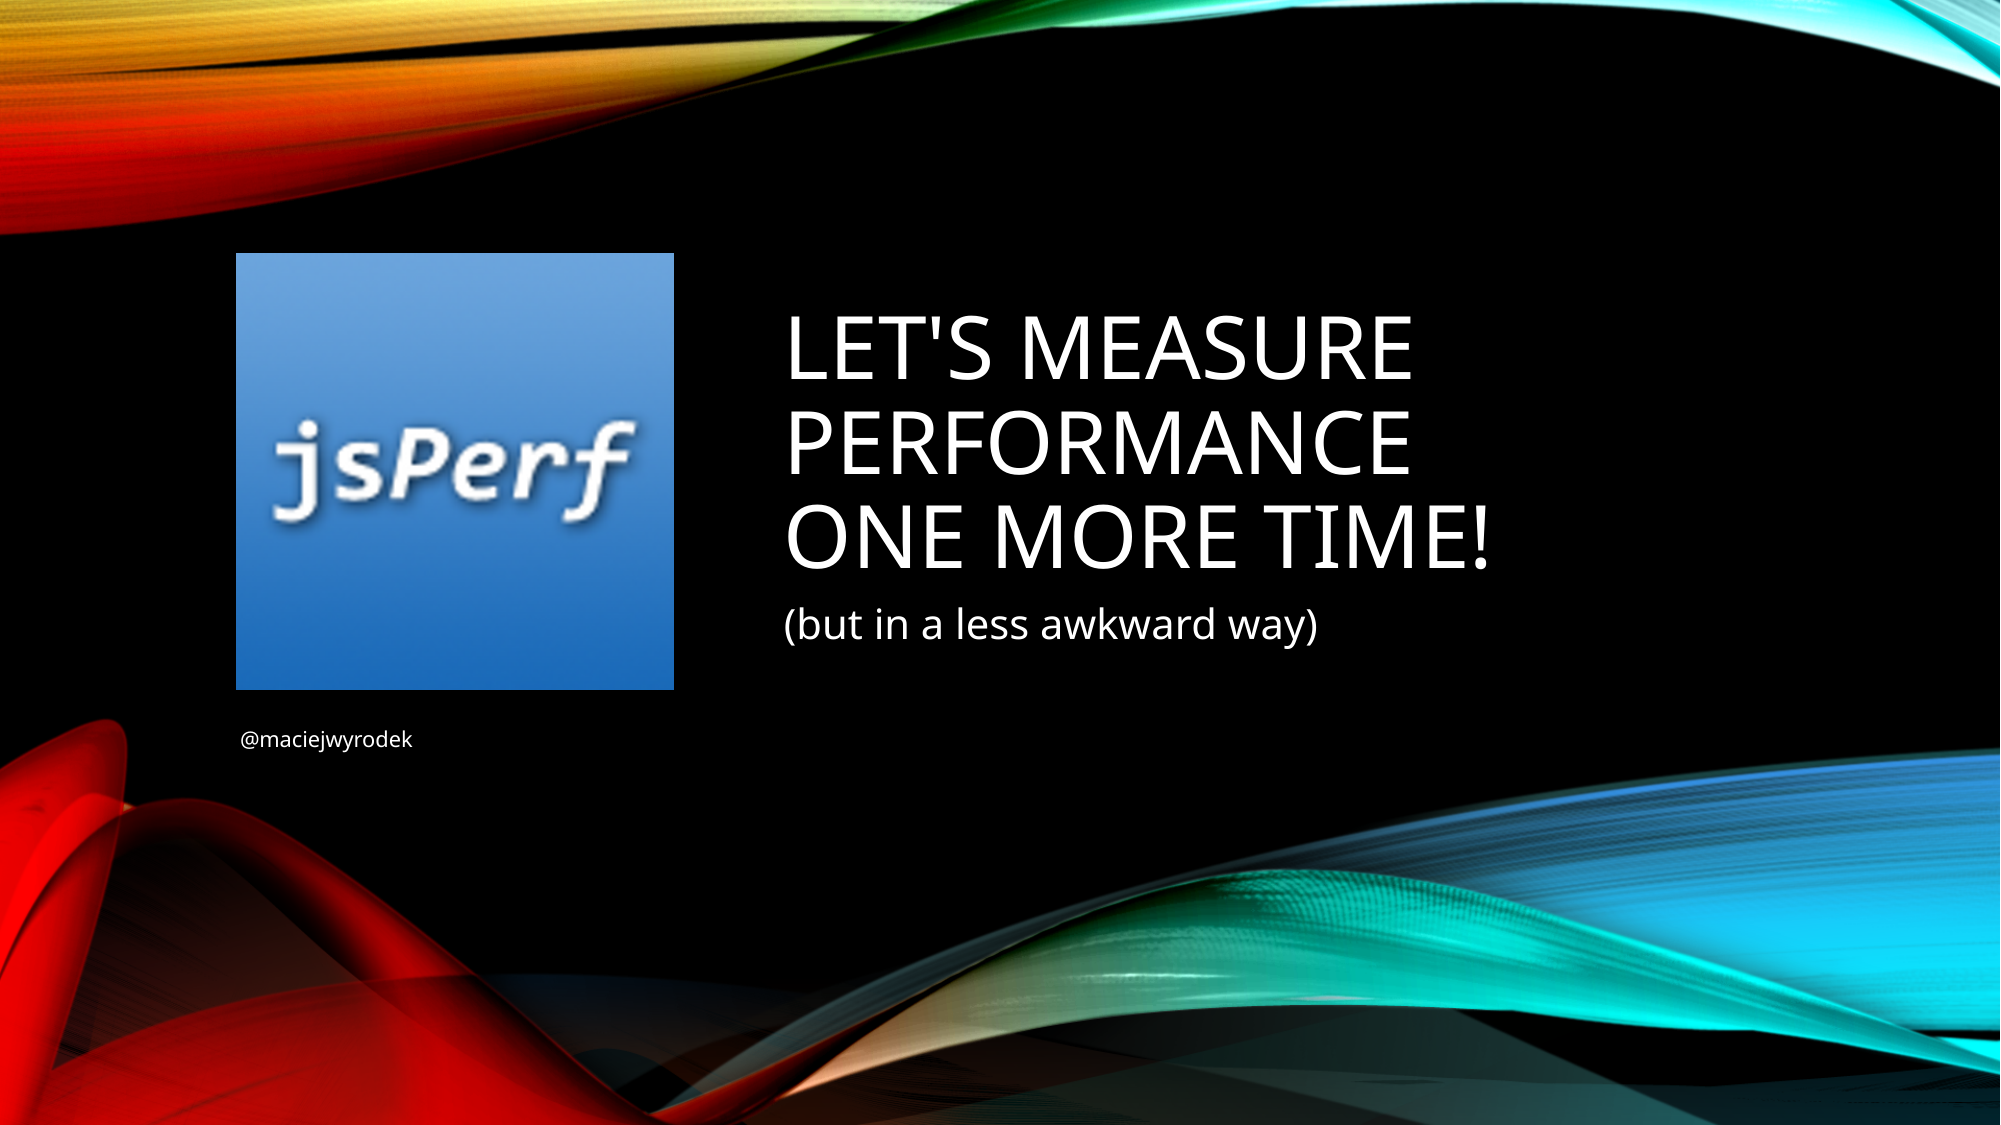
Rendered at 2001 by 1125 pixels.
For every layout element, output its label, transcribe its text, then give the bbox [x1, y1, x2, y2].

picture [236, 252, 674, 691]
footer @maciejwyrodek [225, 709, 1275, 770]
picture [0, 0, 2000, 237]
picture [0, 717, 2000, 1125]
subtitle (but in a less awkward way) [768, 595, 1775, 709]
title Let's measure performance one more time! [768, 295, 1775, 595]
